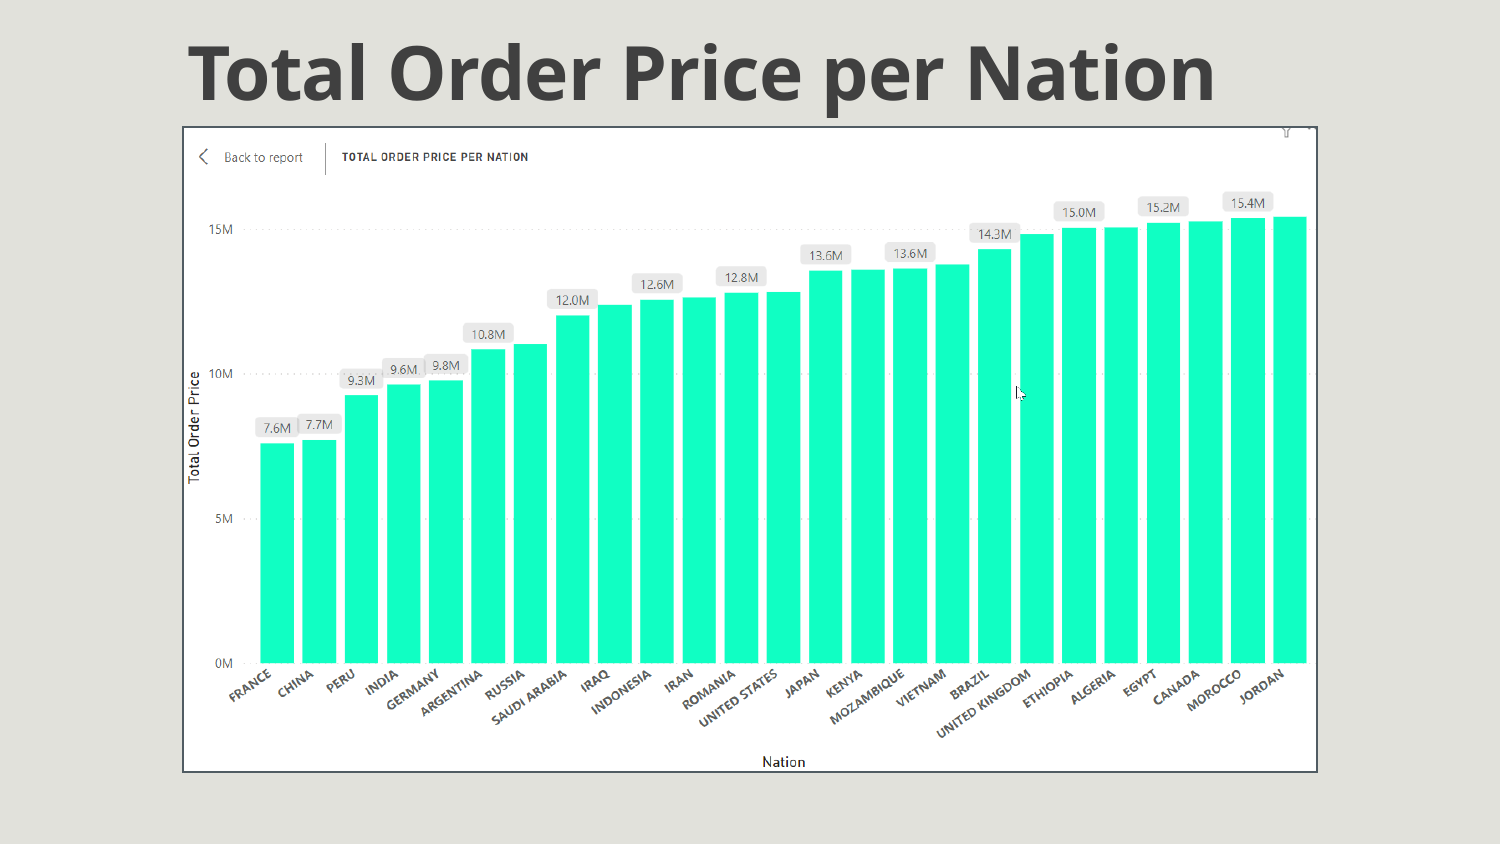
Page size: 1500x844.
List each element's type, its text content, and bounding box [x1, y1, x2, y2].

picture [183, 127, 1316, 772]
title Total Order Price per Nation [44, 39, 1361, 181]
